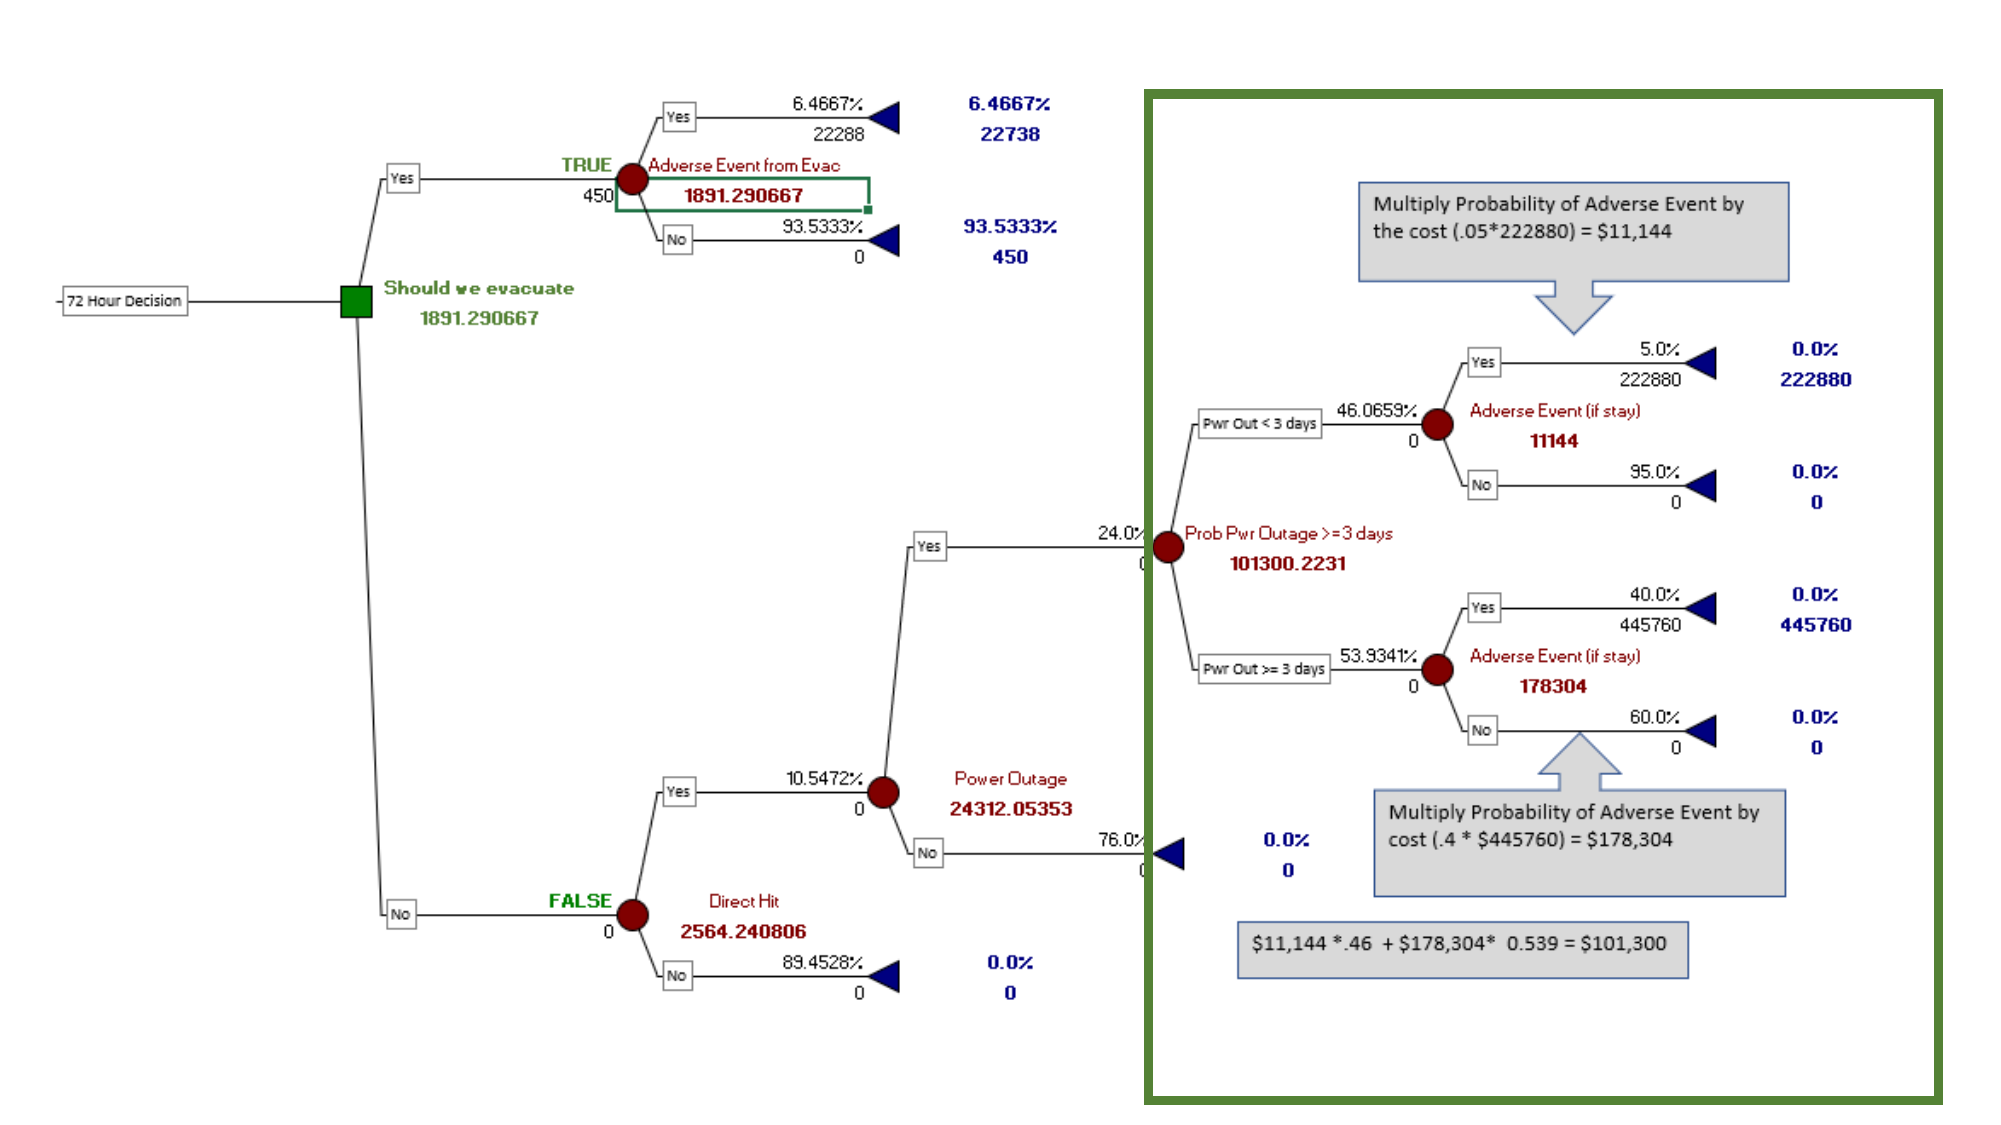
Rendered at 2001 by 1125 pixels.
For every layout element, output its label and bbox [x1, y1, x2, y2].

text_box [1147, 93, 1940, 1101]
picture [32, 39, 1906, 1051]
